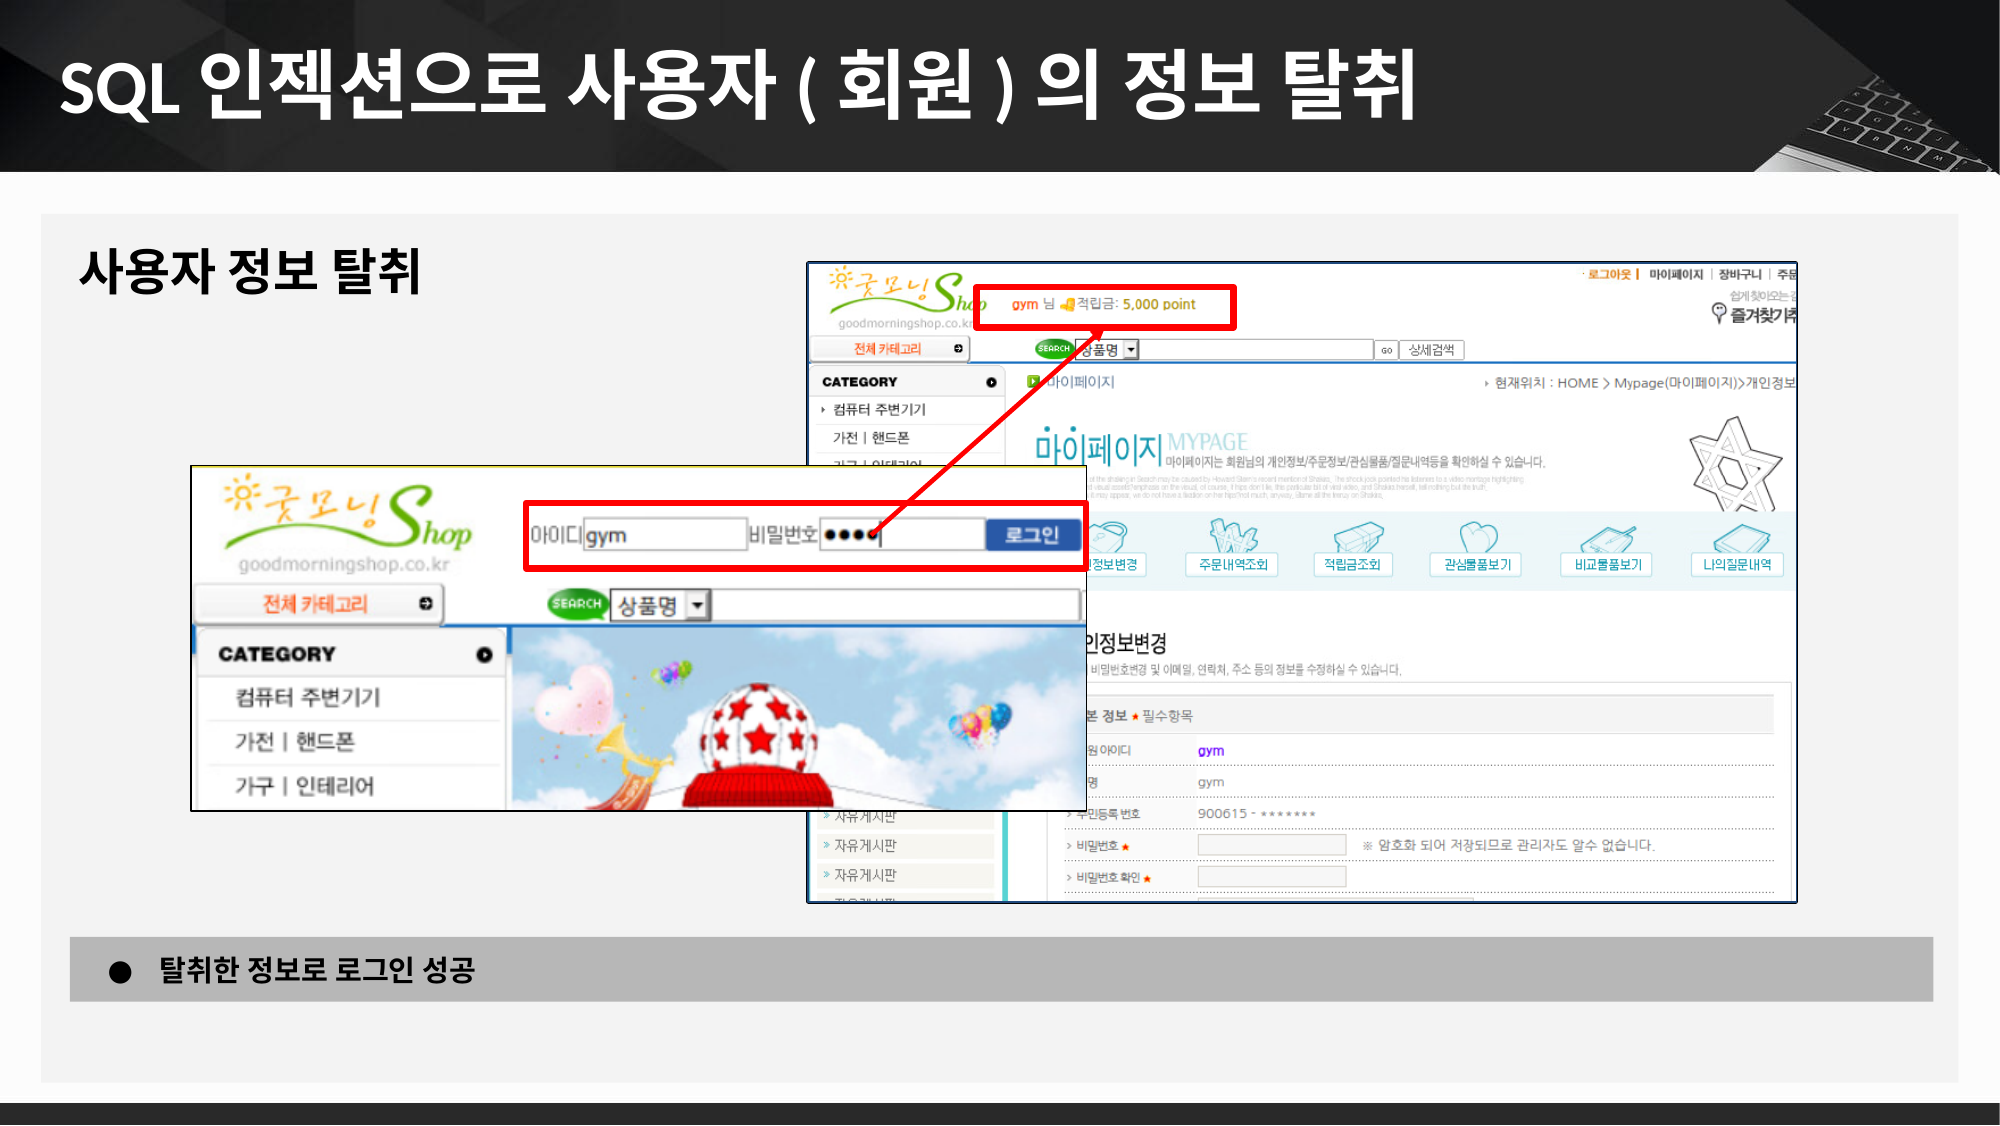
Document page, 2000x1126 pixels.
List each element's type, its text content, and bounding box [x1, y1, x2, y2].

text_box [870, 327, 1106, 536]
title SQL인젝션으로 사용자(회원)의 정보 탈취 [43, 17, 1539, 149]
picture [0, 0, 2000, 1125]
text_box [41, 213, 1959, 1083]
text_box 탈취한 정보로 로그인 성공 [69, 936, 1934, 1002]
text_box 사용자 정보 탈취 [63, 225, 725, 316]
